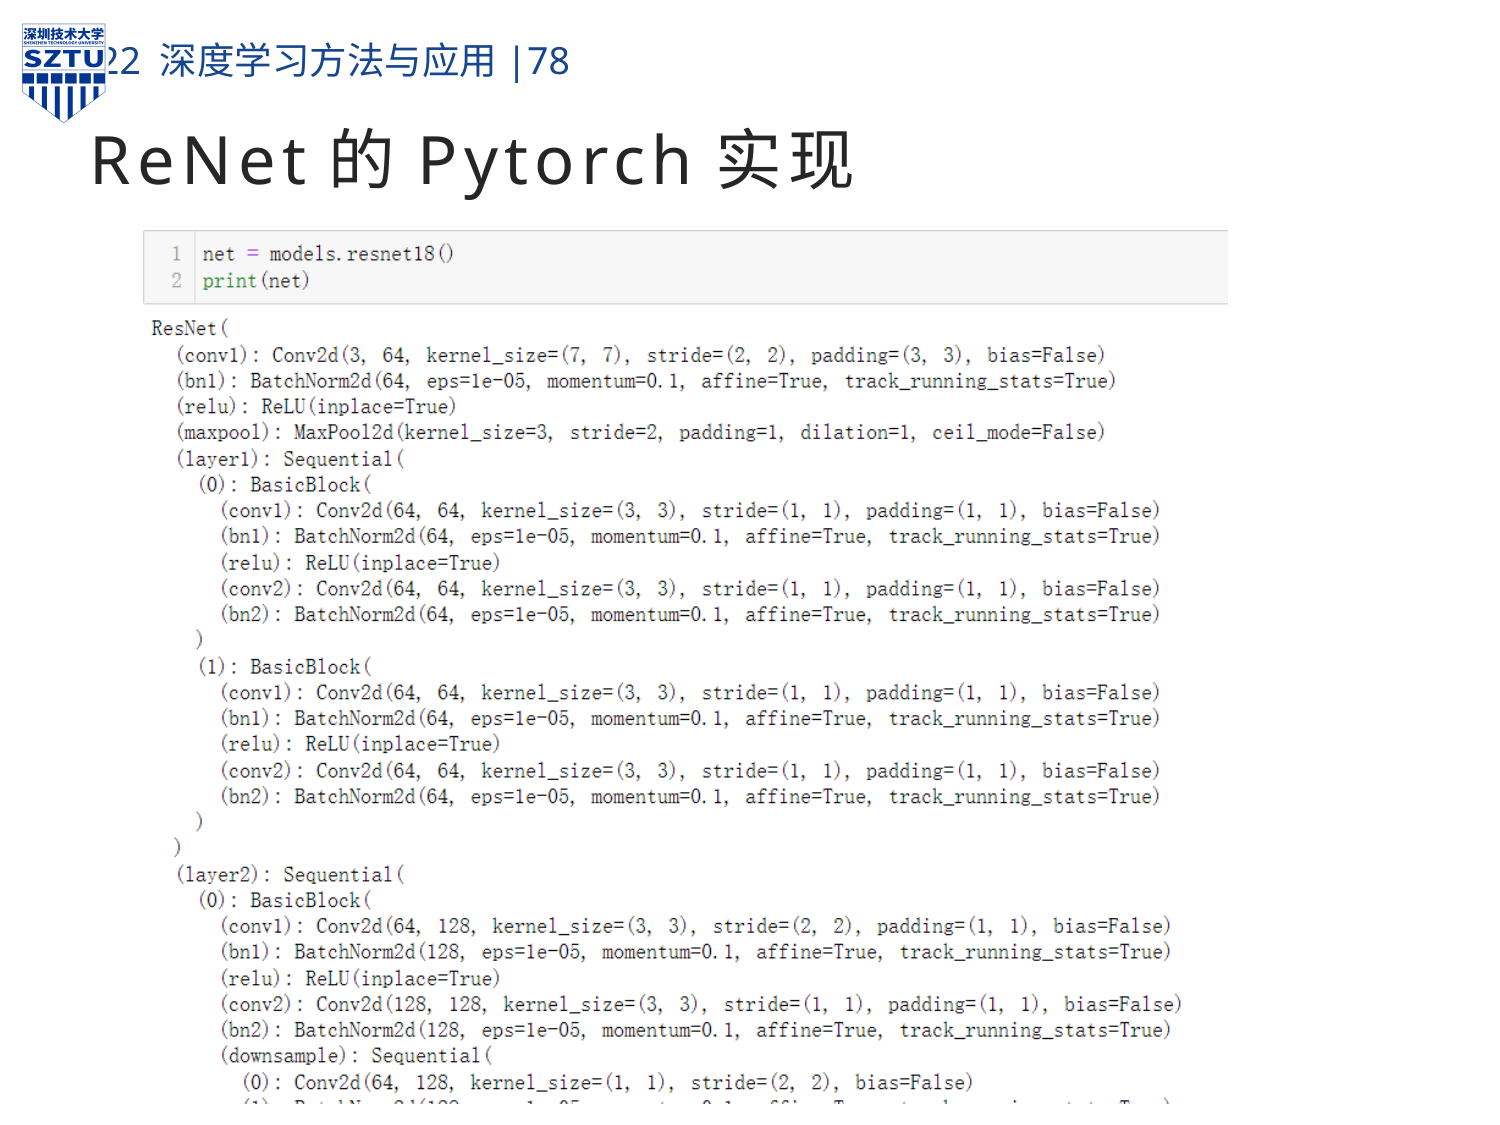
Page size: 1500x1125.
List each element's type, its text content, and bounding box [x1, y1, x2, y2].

title ReNet的Pytorch实现 [74, 99, 1425, 216]
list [137, 230, 1228, 1104]
picture [0, 0, 148, 156]
